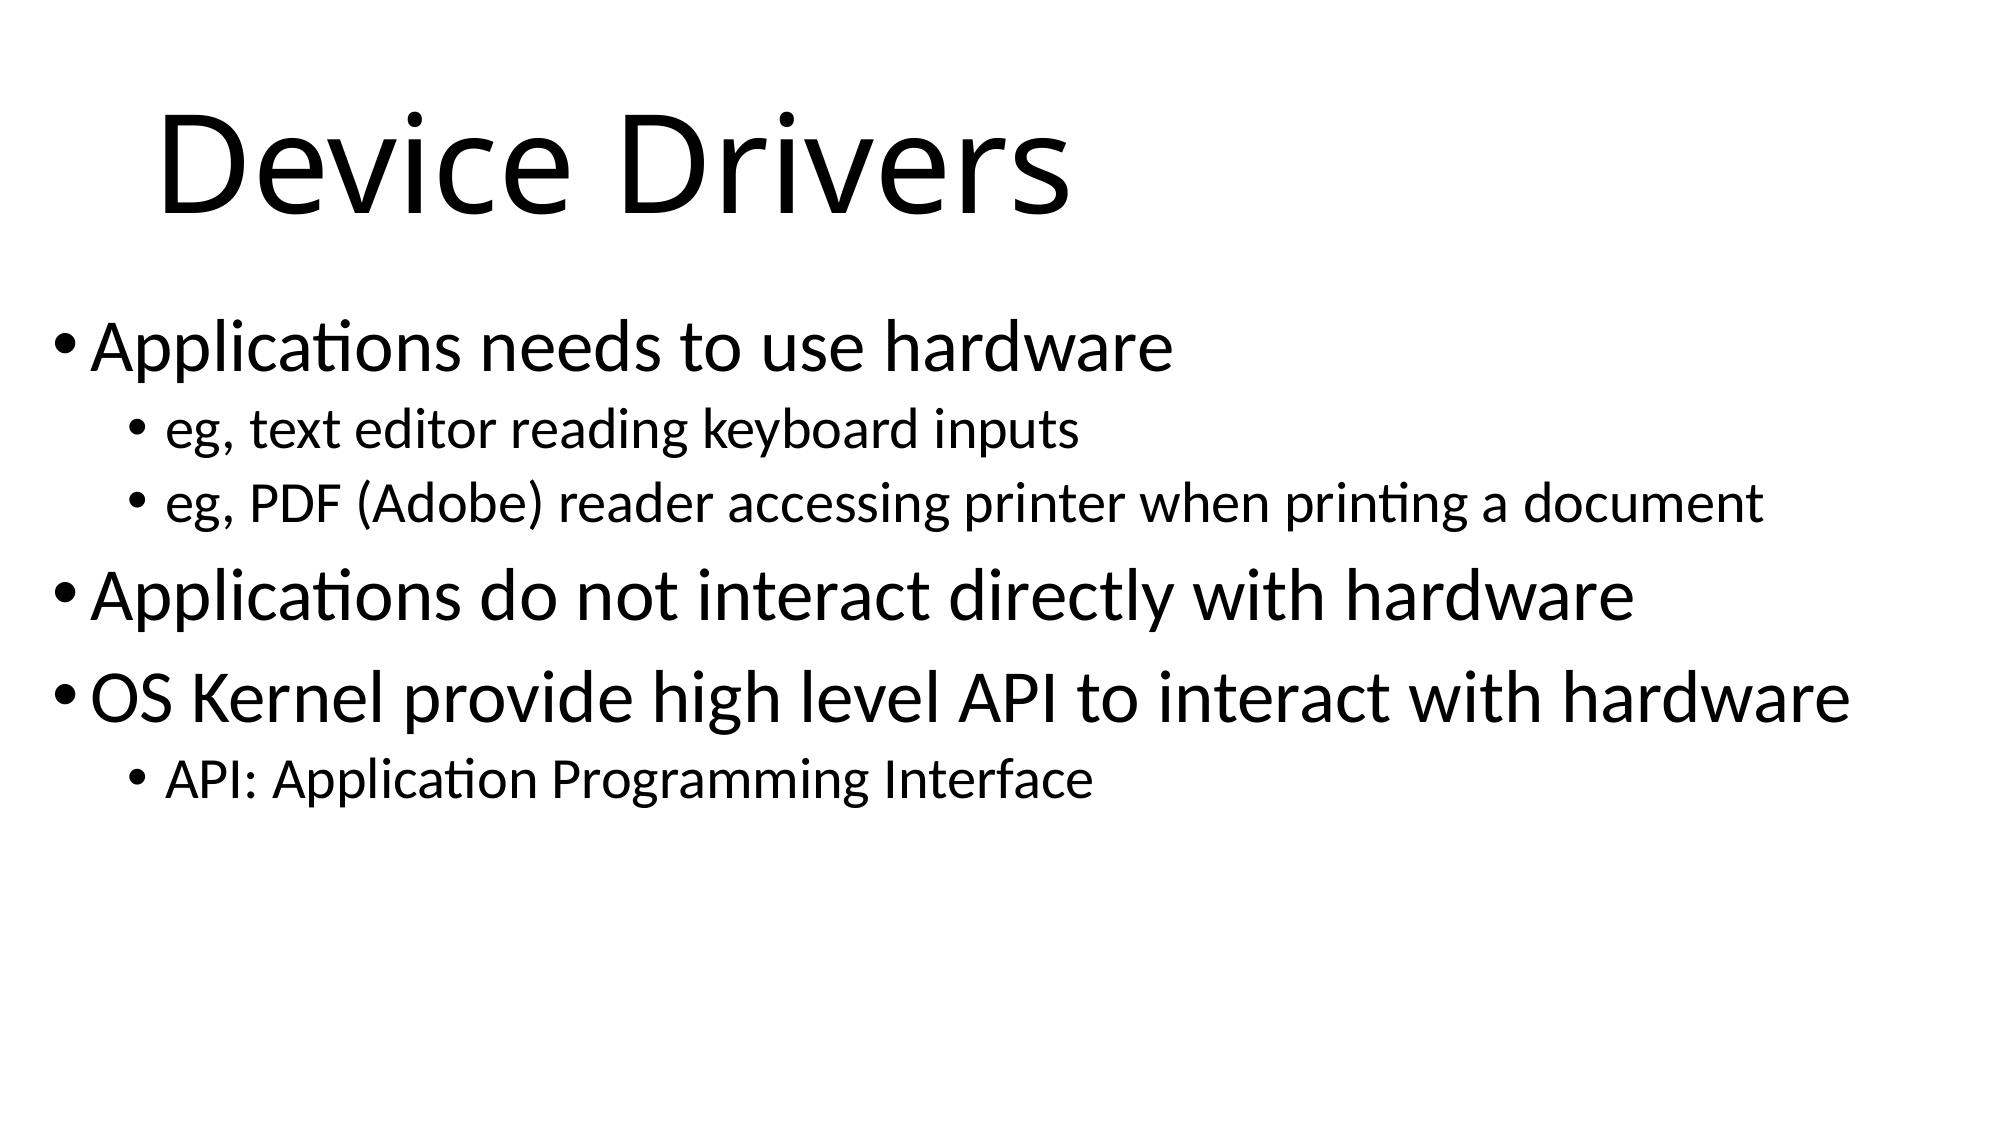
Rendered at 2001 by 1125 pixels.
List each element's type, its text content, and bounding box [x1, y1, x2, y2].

list Applications needs to use hardware eg, text editor reading keyboard inputs eg, PDF (Adobe) reader accessing printer when printing a document Applications do not interact directly with hardware OS Kernel provide high level API to interact with hardware API: Application Programming Interface [37, 299, 1974, 1069]
title Device Drivers [137, 59, 1863, 278]
